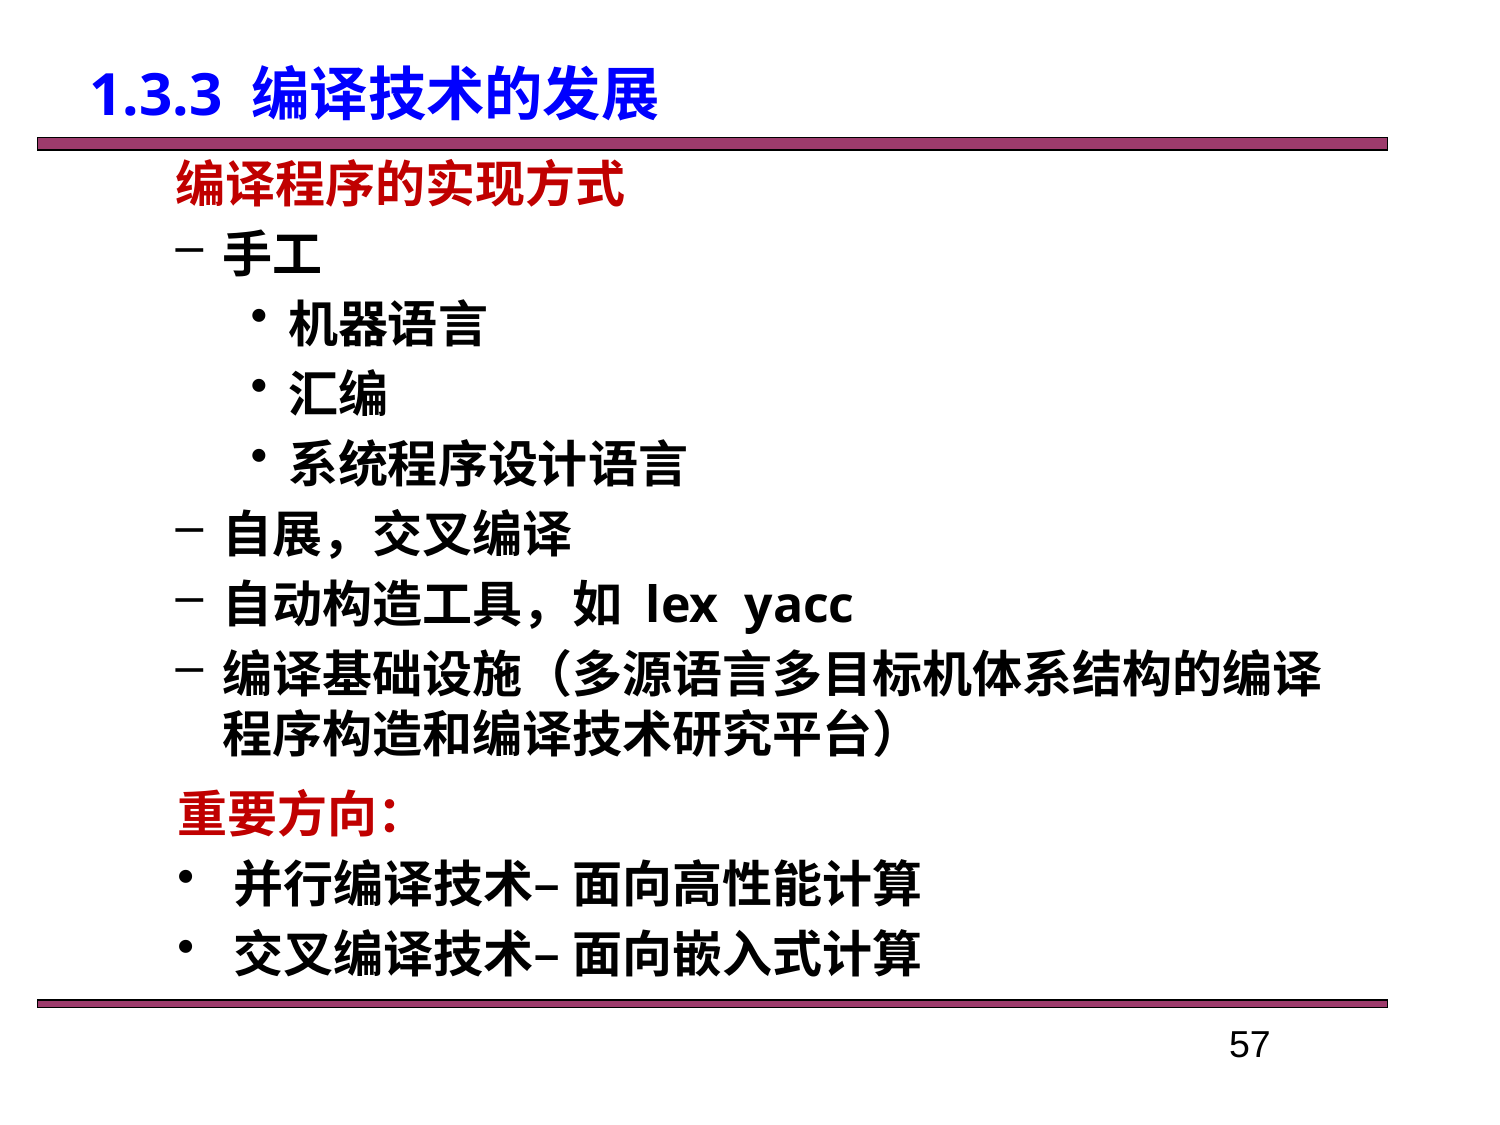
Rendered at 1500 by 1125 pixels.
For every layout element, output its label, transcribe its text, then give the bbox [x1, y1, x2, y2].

text_box 编译程序的实现方式 手工 机器语言 汇编 系统程序设计语言 自展，交叉编译 自动构造工具，如 lex yacc 编译基础设施（多源语言多目标机体系结构的编译程序构造和编译技术研究平台） [85, 144, 1350, 938]
text_box 57 [1074, 1012, 1425, 1075]
title 1.3.3 编译技术的发展 [75, 50, 1425, 105]
text_box 重要方向： 并行编译技术– 面向高性能计算 交叉编译技术– 面向嵌入式计算 [162, 938, 1025, 990]
